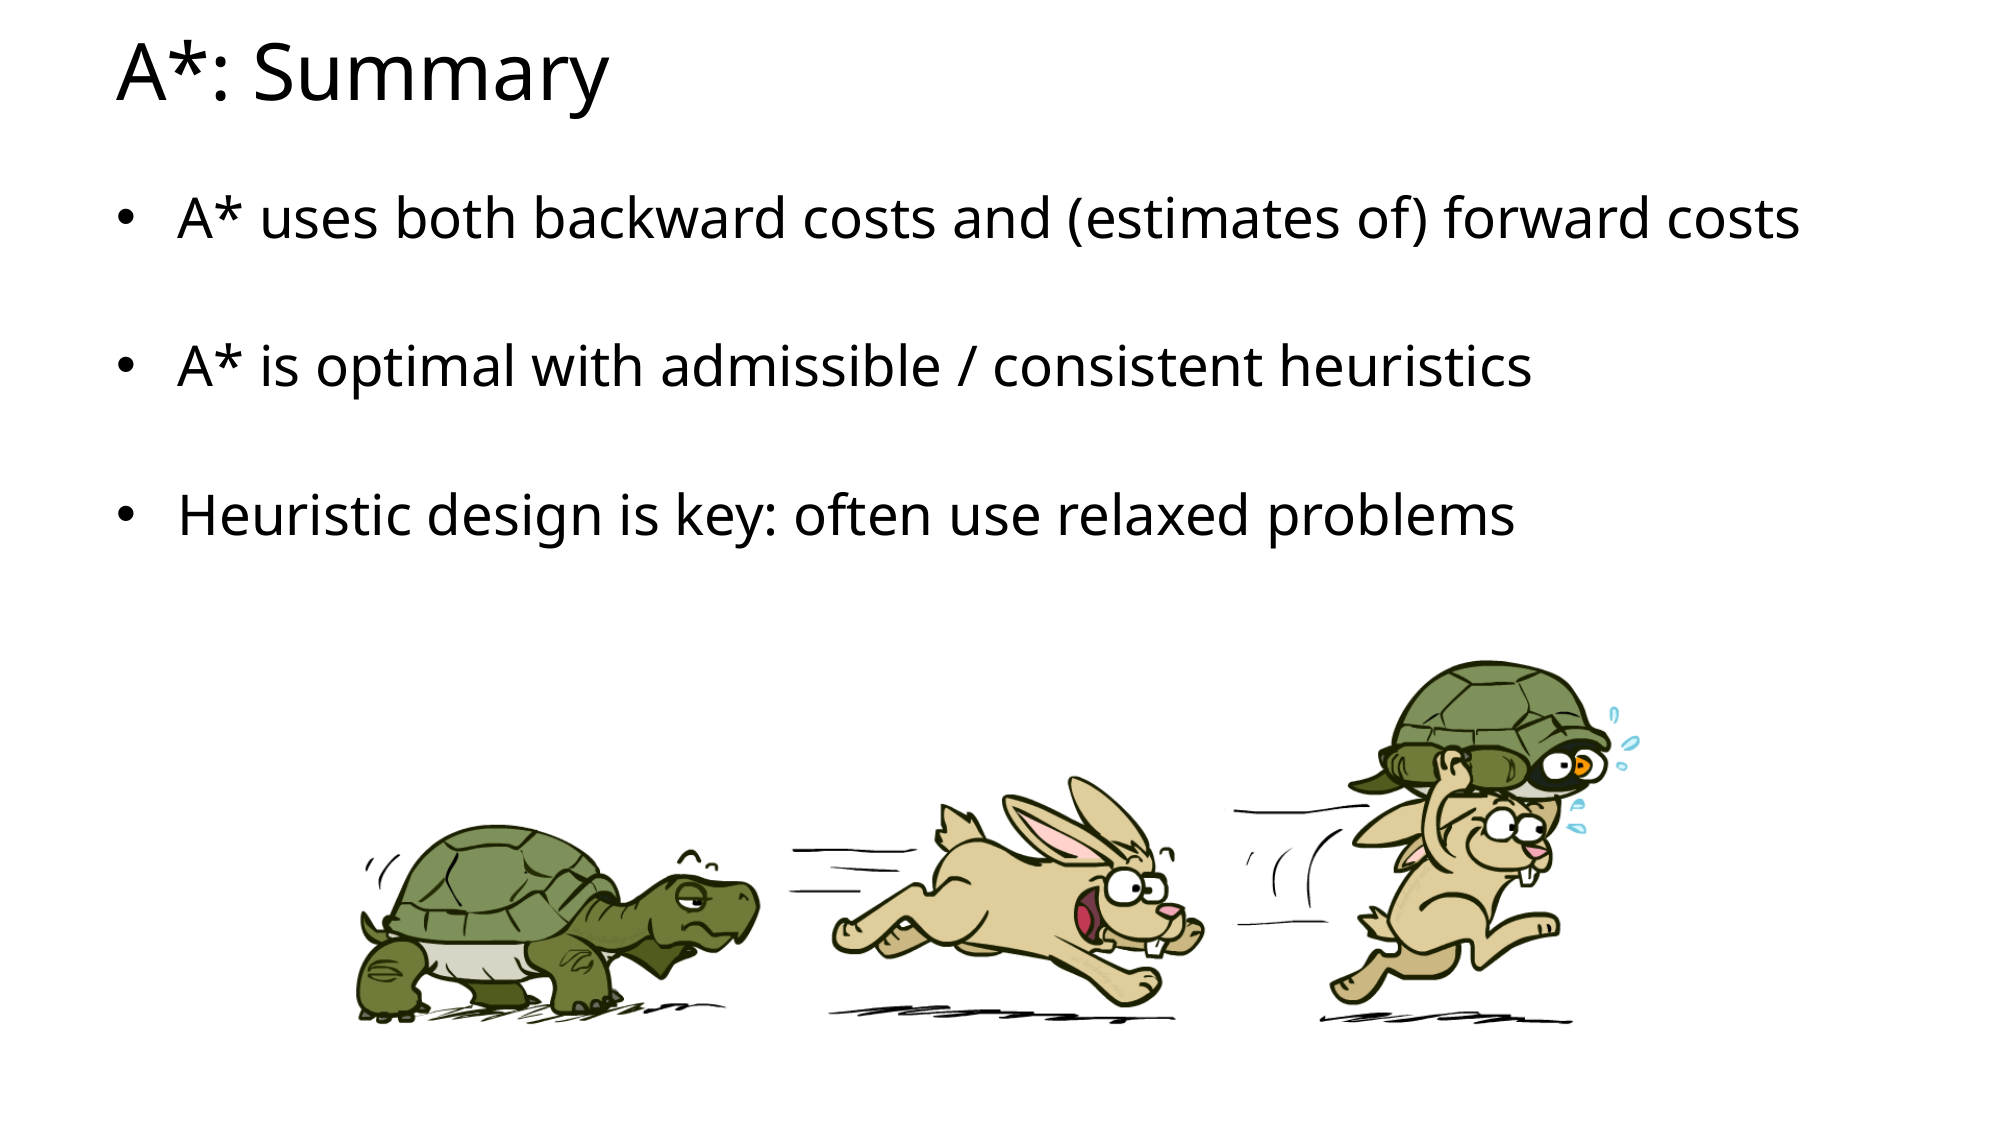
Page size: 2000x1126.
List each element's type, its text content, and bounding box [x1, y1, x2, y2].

list A* uses both backward costs and (estimates of) forward costs A* is optimal with admissible / consistent heuristics Heuristic design is key: often use relaxed problems [99, 174, 1900, 1042]
picture [324, 637, 1650, 1046]
title A*: Summary [99, 3, 1900, 134]
